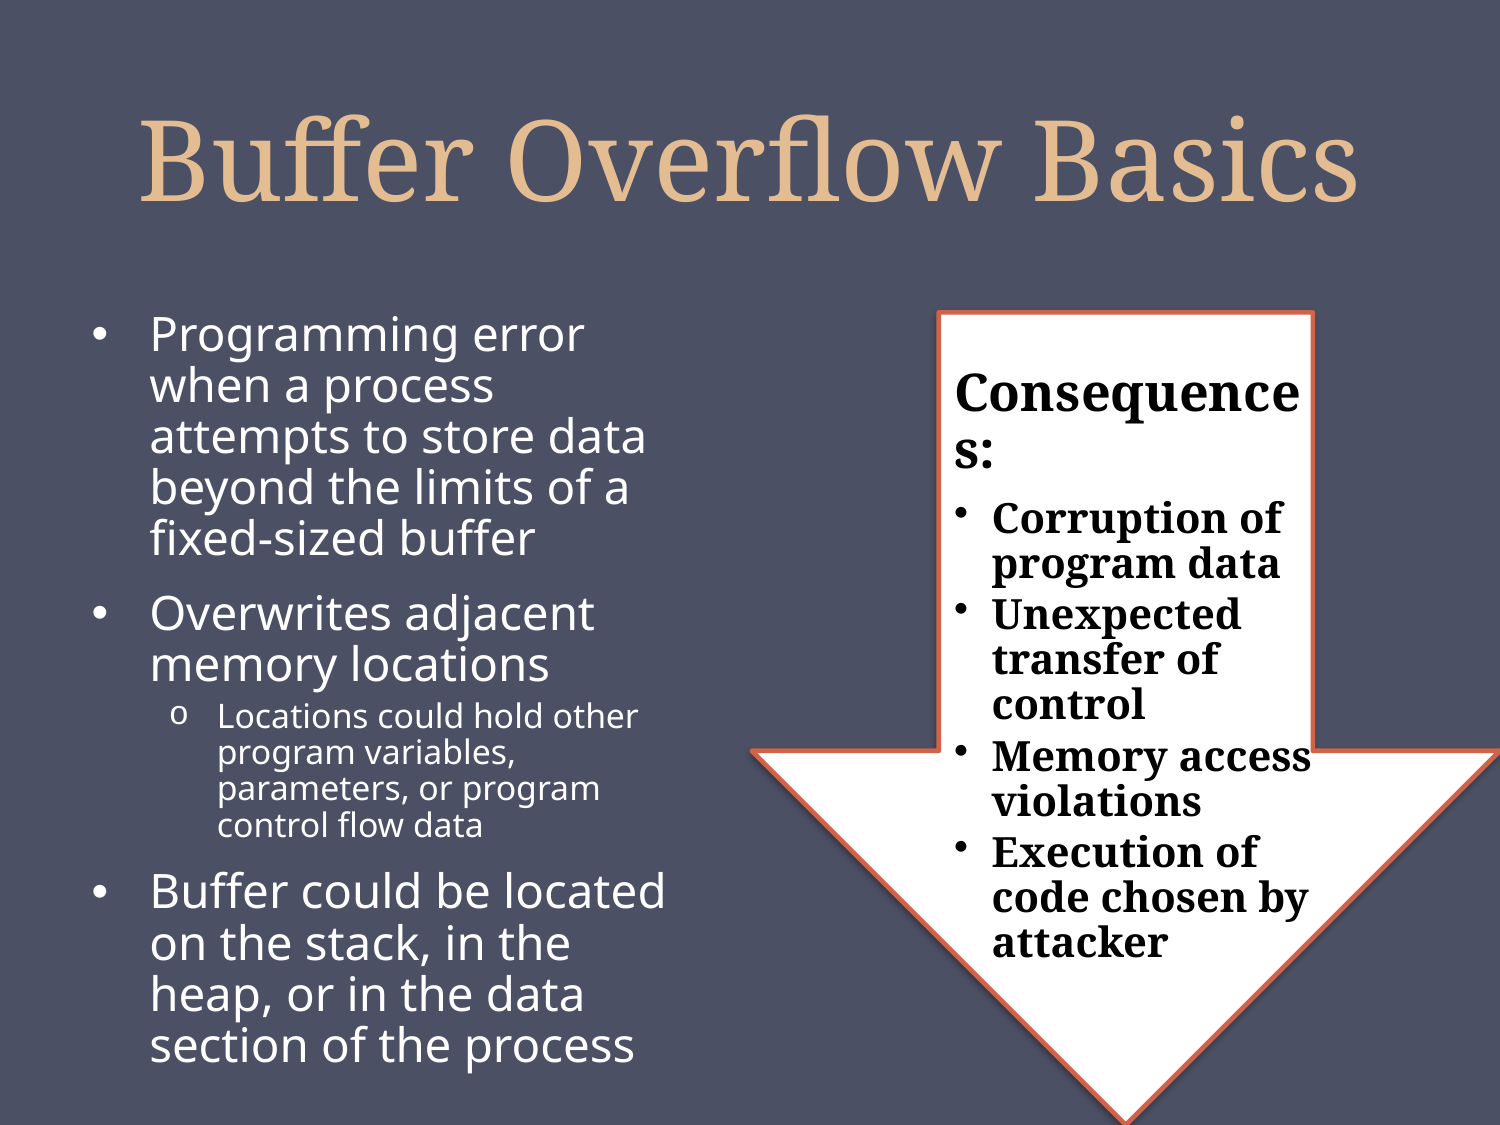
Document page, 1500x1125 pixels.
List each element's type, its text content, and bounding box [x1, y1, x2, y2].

list Programming error when a process attempts to store data beyond the limits of a fixed-sized buffer Overwrites adjacent memory locations Locations could hold other program variables, parameters, or program control flow data Buffer could be located on the stack, in the heap, or in the data section of the process [76, 302, 722, 1084]
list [749, 312, 1500, 1125]
title Buffer Overflow Basics [75, 0, 1425, 232]
